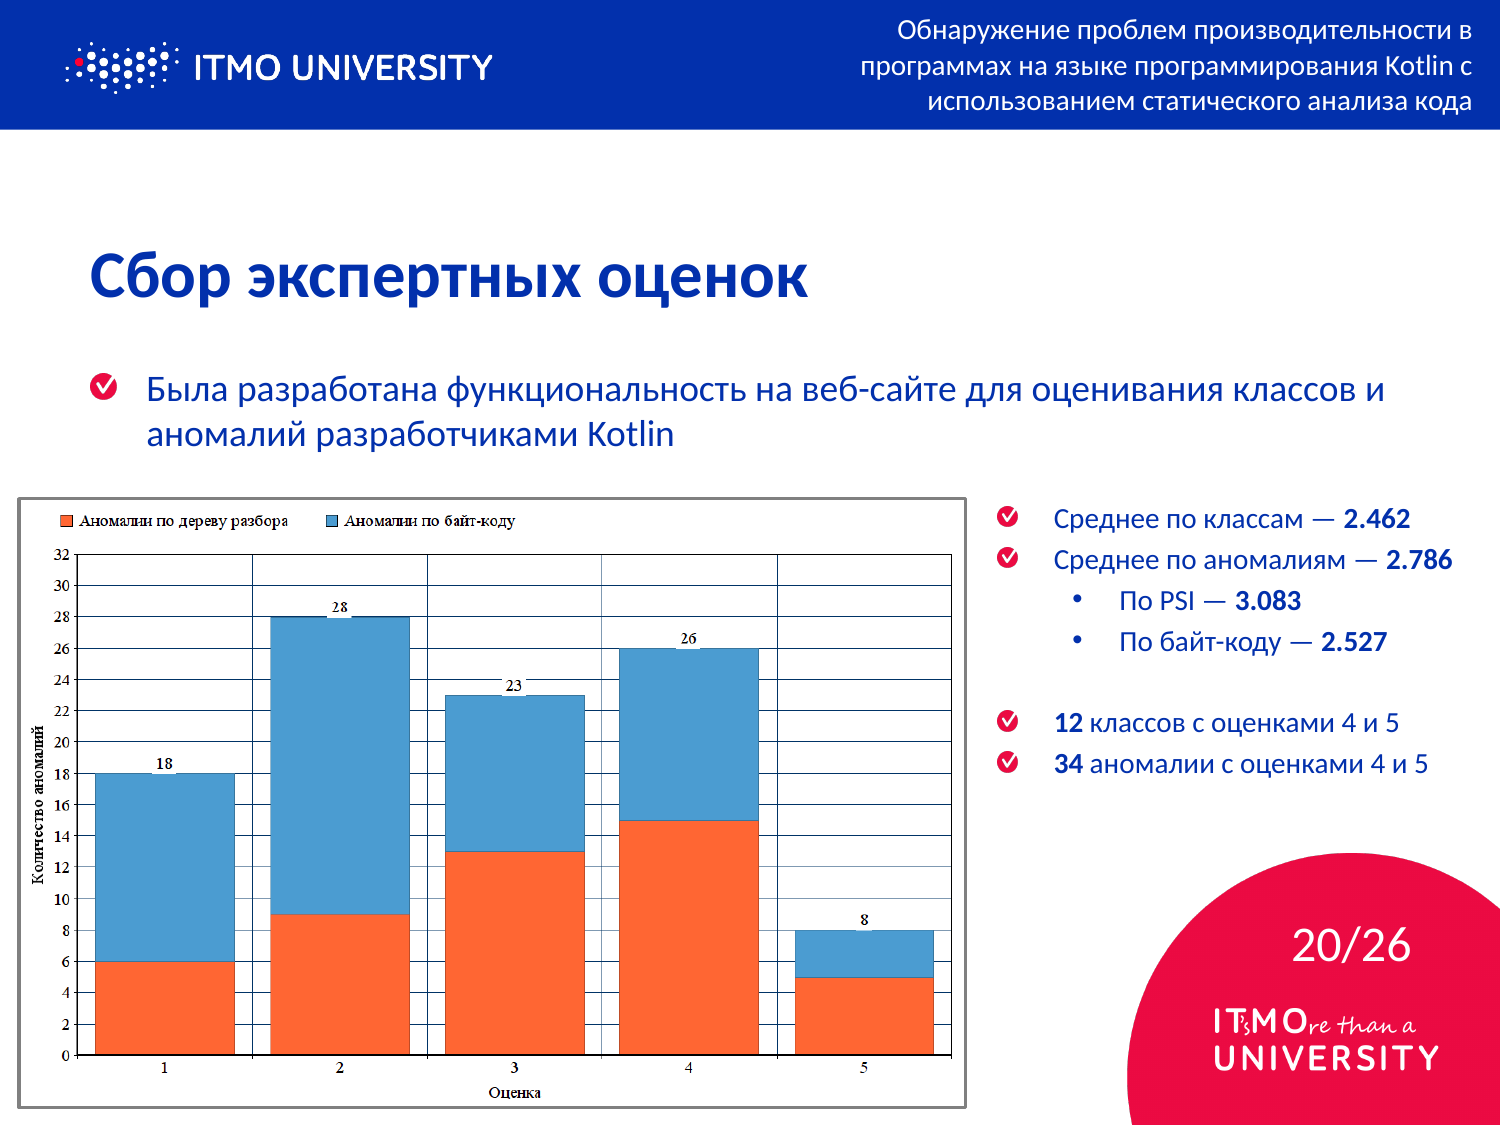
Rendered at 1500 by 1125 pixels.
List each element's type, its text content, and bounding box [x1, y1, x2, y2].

picture [997, 710, 1018, 732]
text_box Среднее по классам — 2.462 Среднее по аномалиям — 2.786 По PSI — 3.083 По байт-коду — 2.527 12 классов с оценками 4 и 5 34 аномалии с оценками 4 и 5 [982, 491, 1500, 832]
picture [997, 751, 1018, 773]
picture [90, 373, 117, 400]
picture [20, 499, 965, 1107]
picture [997, 547, 1018, 568]
picture [997, 506, 1018, 527]
text_box 20/26 [1276, 903, 1427, 979]
picture [1107, 832, 1500, 1125]
footer Обнаружение проблем производительности в программах на языке программирования Kotlin с использованием статического анализа кода [724, 12, 1488, 114]
title Сбор экспертных оценок [75, 202, 1105, 339]
list Была разработана функциональность на веб-сайте для оценивания классов и аномалий разработчиками Kotlin [75, 356, 1488, 1078]
picture [0, 0, 545, 140]
